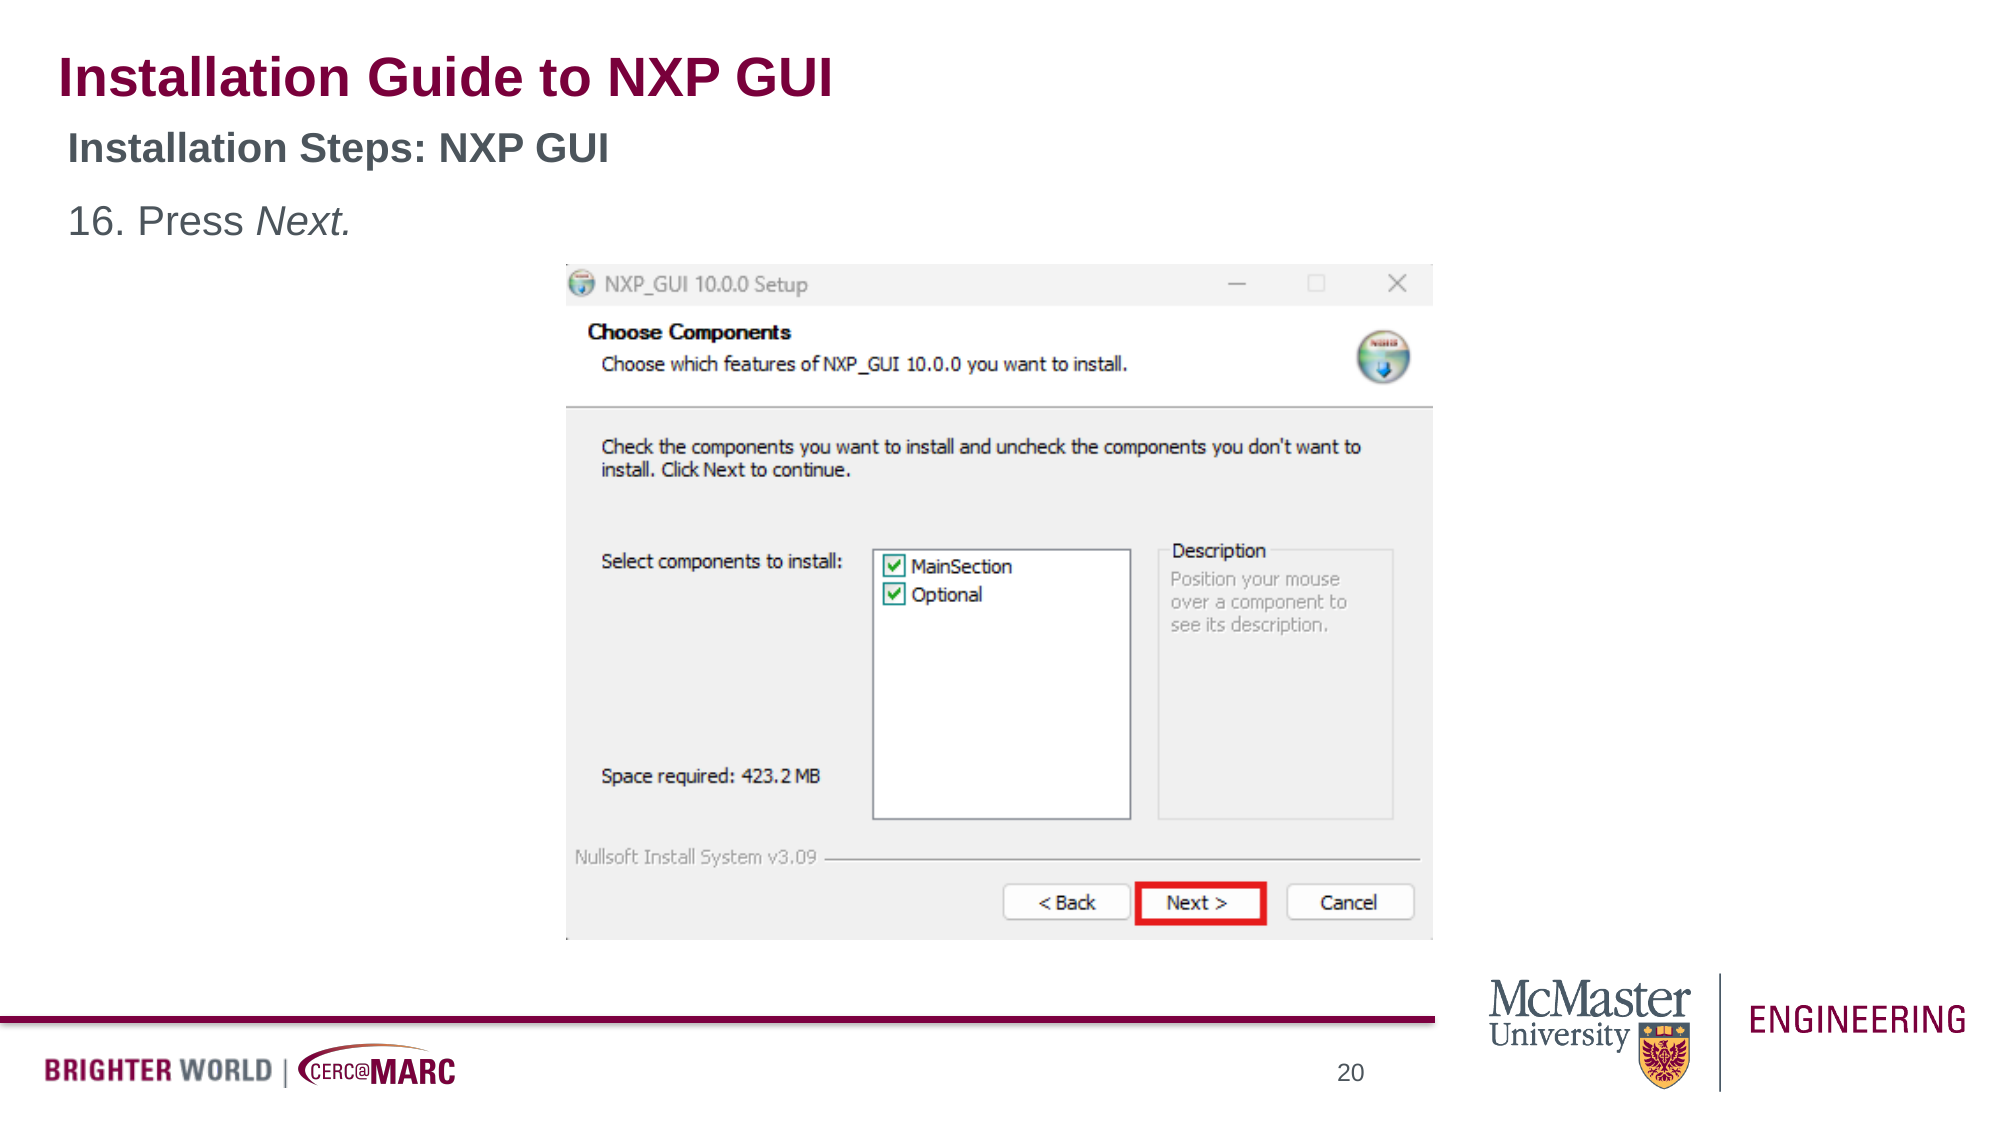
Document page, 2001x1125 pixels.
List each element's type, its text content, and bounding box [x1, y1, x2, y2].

slide_number 20 [1260, 1041, 1365, 1101]
picture [43, 1031, 465, 1097]
picture [566, 263, 1434, 941]
list Installation Steps: NXP GUI 16. Press Next. [44, 106, 1965, 342]
title Installation Guide to NXP GUI [43, 0, 1965, 106]
picture [1488, 973, 1965, 1092]
